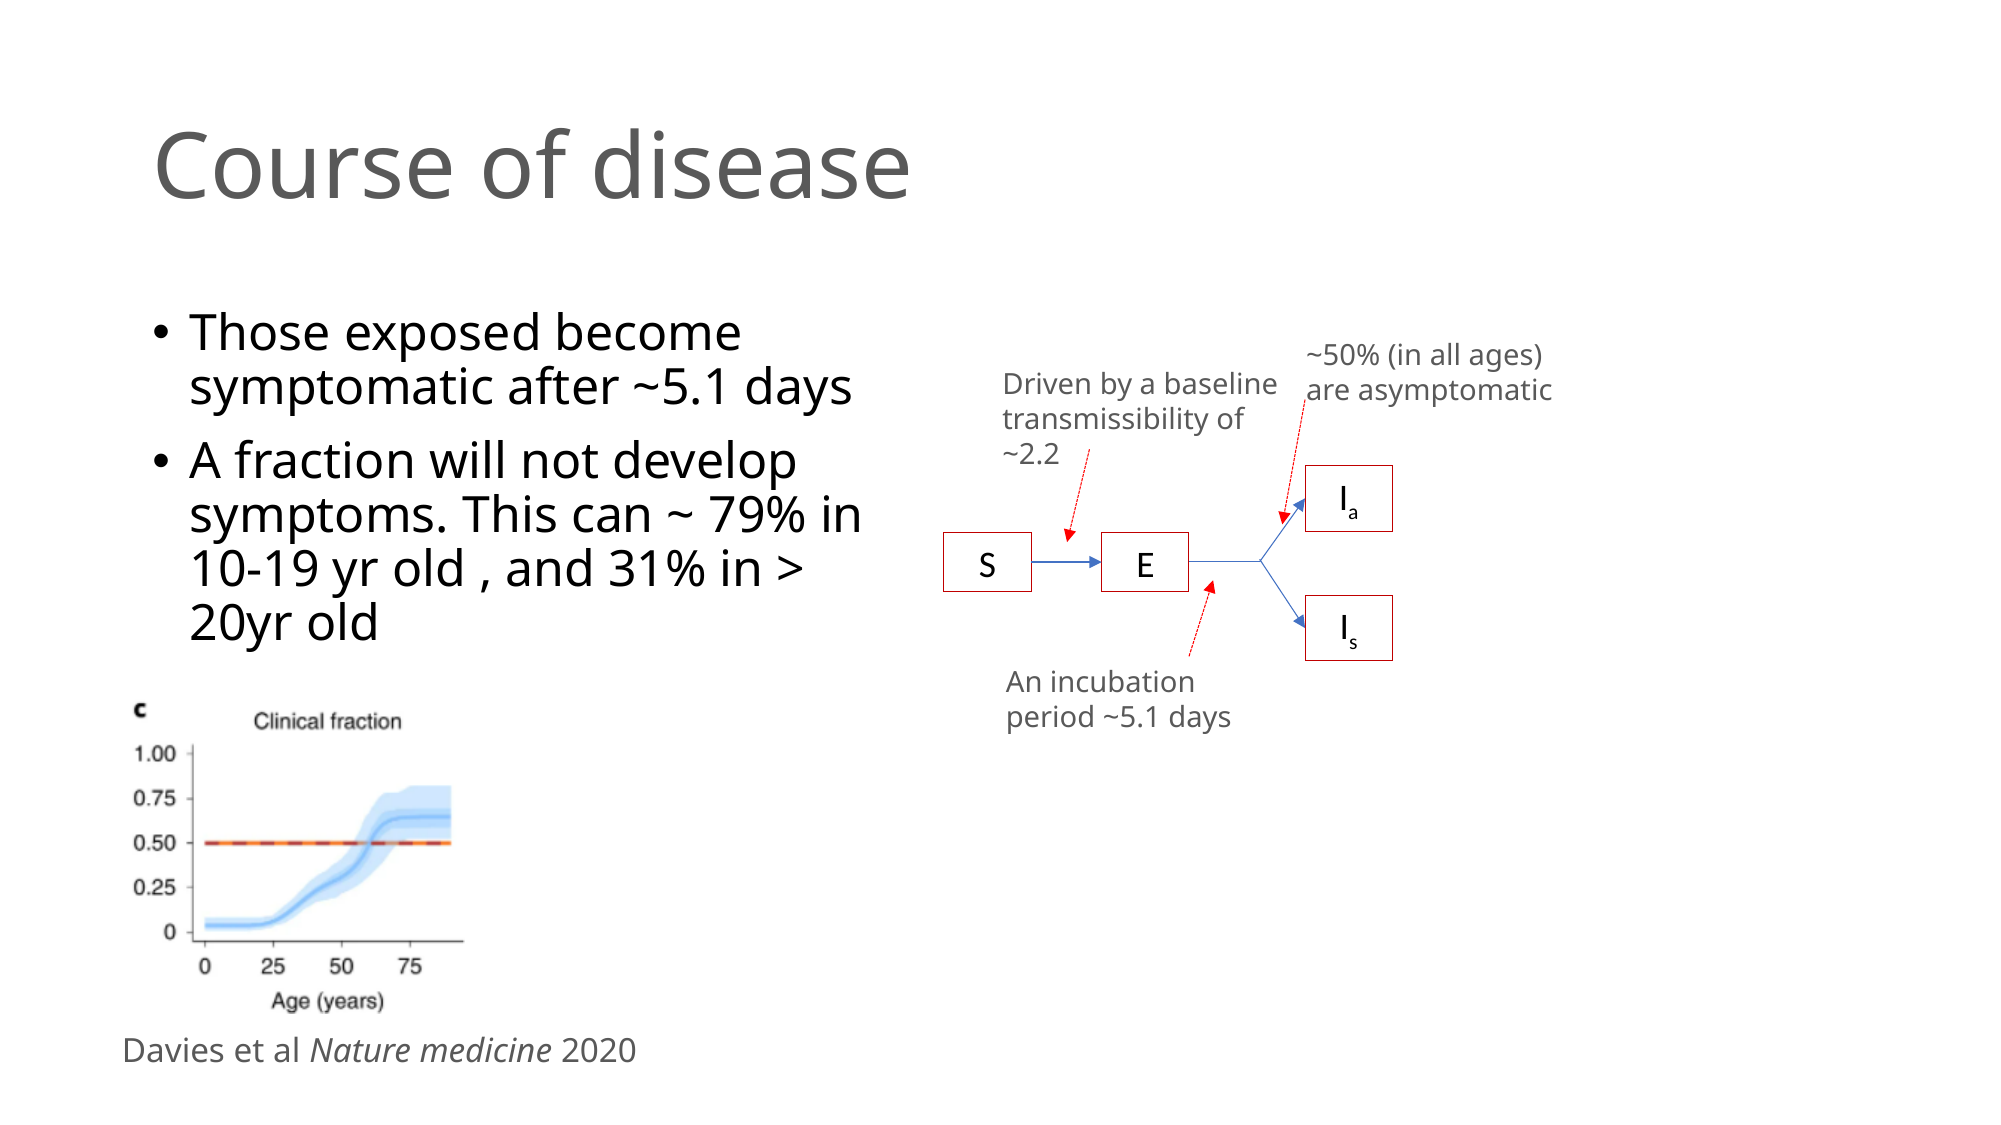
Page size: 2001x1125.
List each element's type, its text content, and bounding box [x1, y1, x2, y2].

text_box E [1101, 532, 1189, 592]
title Course of disease [137, 59, 1863, 278]
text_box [1067, 449, 1090, 543]
text_box Is [1305, 595, 1393, 661]
text_box ~50% (in all ages) are asymptomatic [1291, 329, 1600, 414]
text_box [1259, 495, 1306, 559]
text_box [1259, 559, 1306, 626]
picture [124, 690, 465, 1014]
text_box Driven by a baseline transmissibility of ~2.2 [987, 357, 1291, 478]
text_box Davies et al Nature medicine 2020 [107, 1021, 756, 1077]
text_box Ia [1305, 465, 1393, 532]
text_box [1282, 399, 1305, 525]
list Those exposed become symptomatic after ~5.1 days A fraction will not develop symptoms. This can ~ 79% in 10-19 yr old , and 31% in > 20yr old [137, 299, 886, 1014]
text_box An incubation period ~5.1 days [991, 656, 1300, 741]
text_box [1188, 580, 1214, 657]
text_box S [943, 532, 1032, 592]
